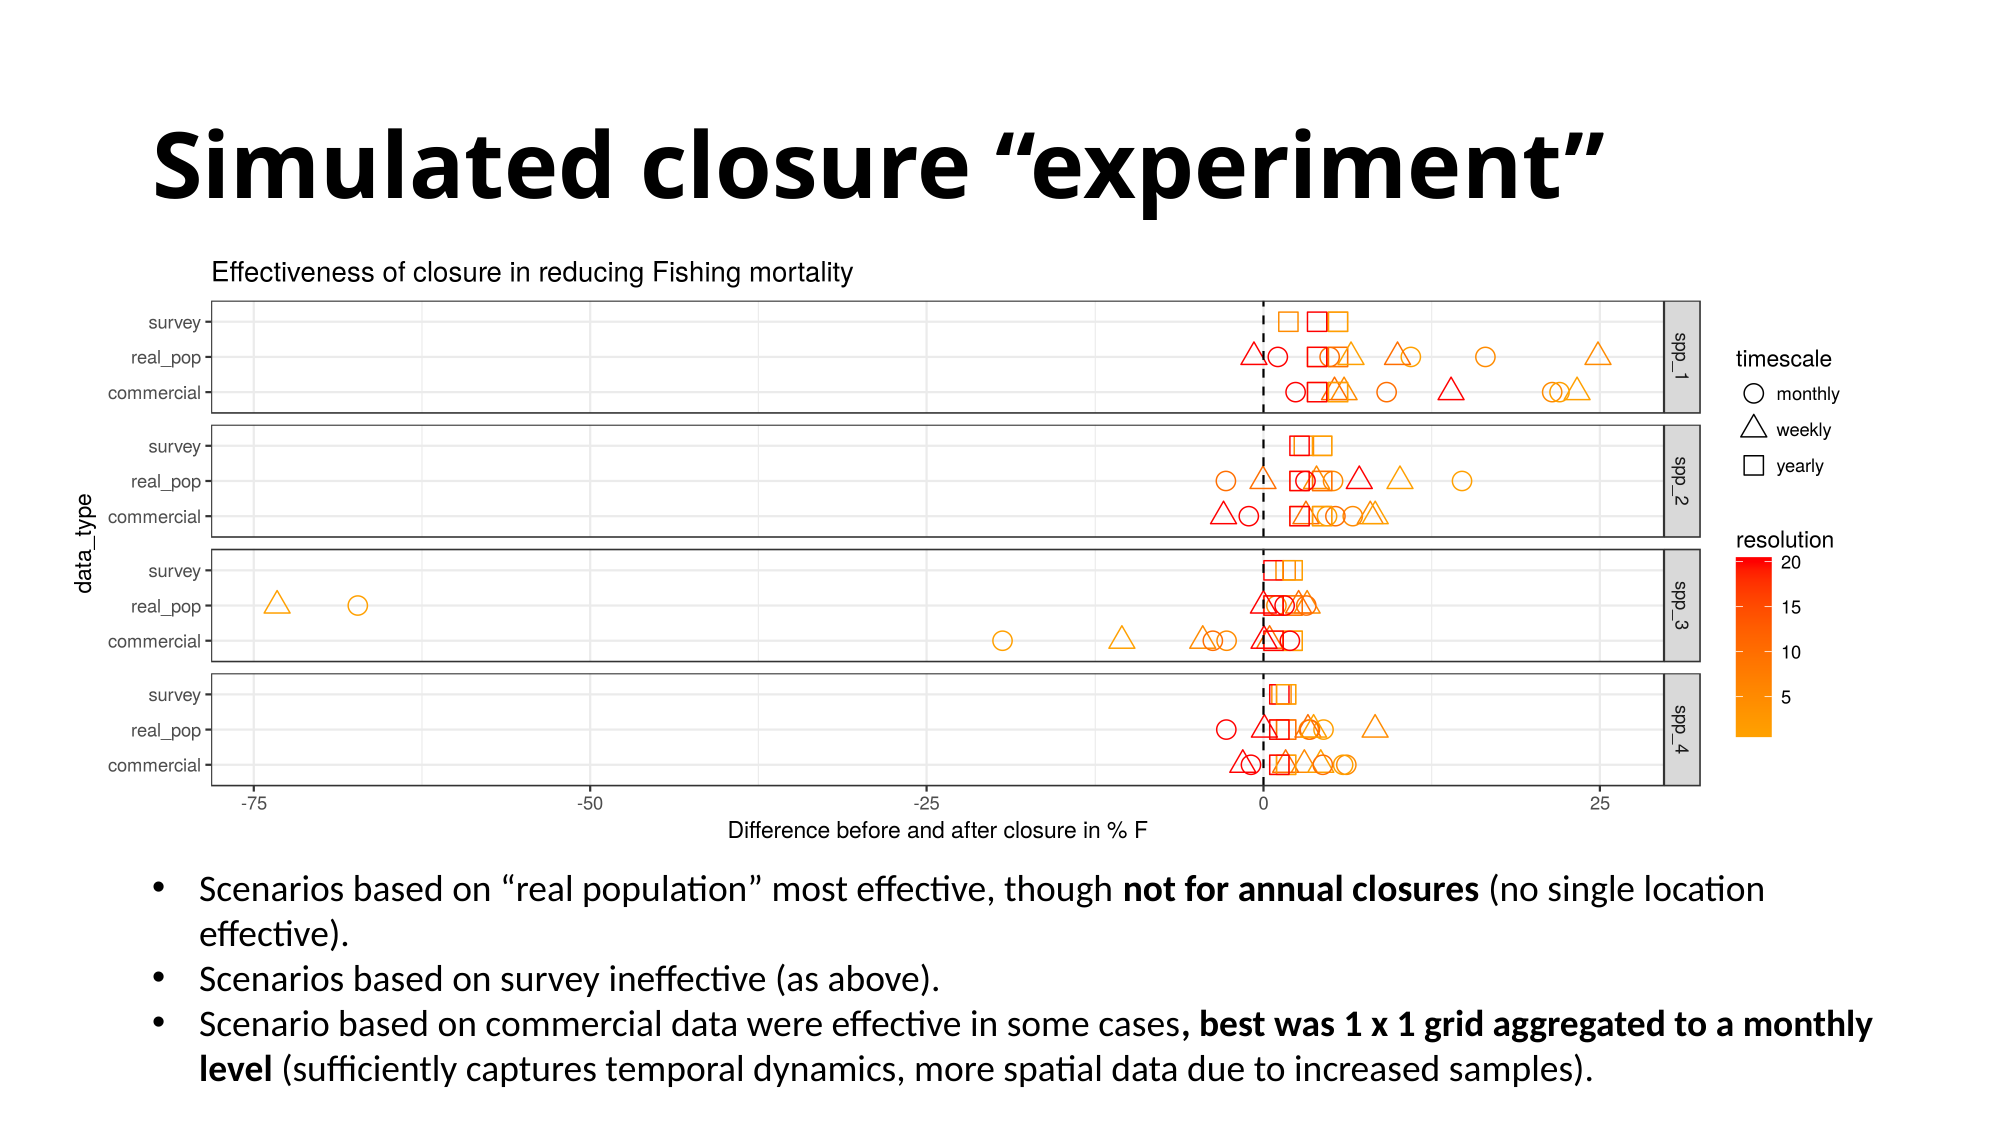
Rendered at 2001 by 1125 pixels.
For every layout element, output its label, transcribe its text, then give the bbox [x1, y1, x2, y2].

title Simulated closure “experiment” [137, 59, 1863, 249]
text_box Scenarios based on “real population” most effective, though not for annual closures (no single location effective). Scenarios based on survey ineffective (as above). Scenario based on commercial data were effective in some cases, best was 1 x 1 grid aggregated to a monthly level (sufficiently captures temporal dynamics, more spatial data due to increased samples). [137, 856, 1889, 1097]
picture [62, 249, 1863, 850]
